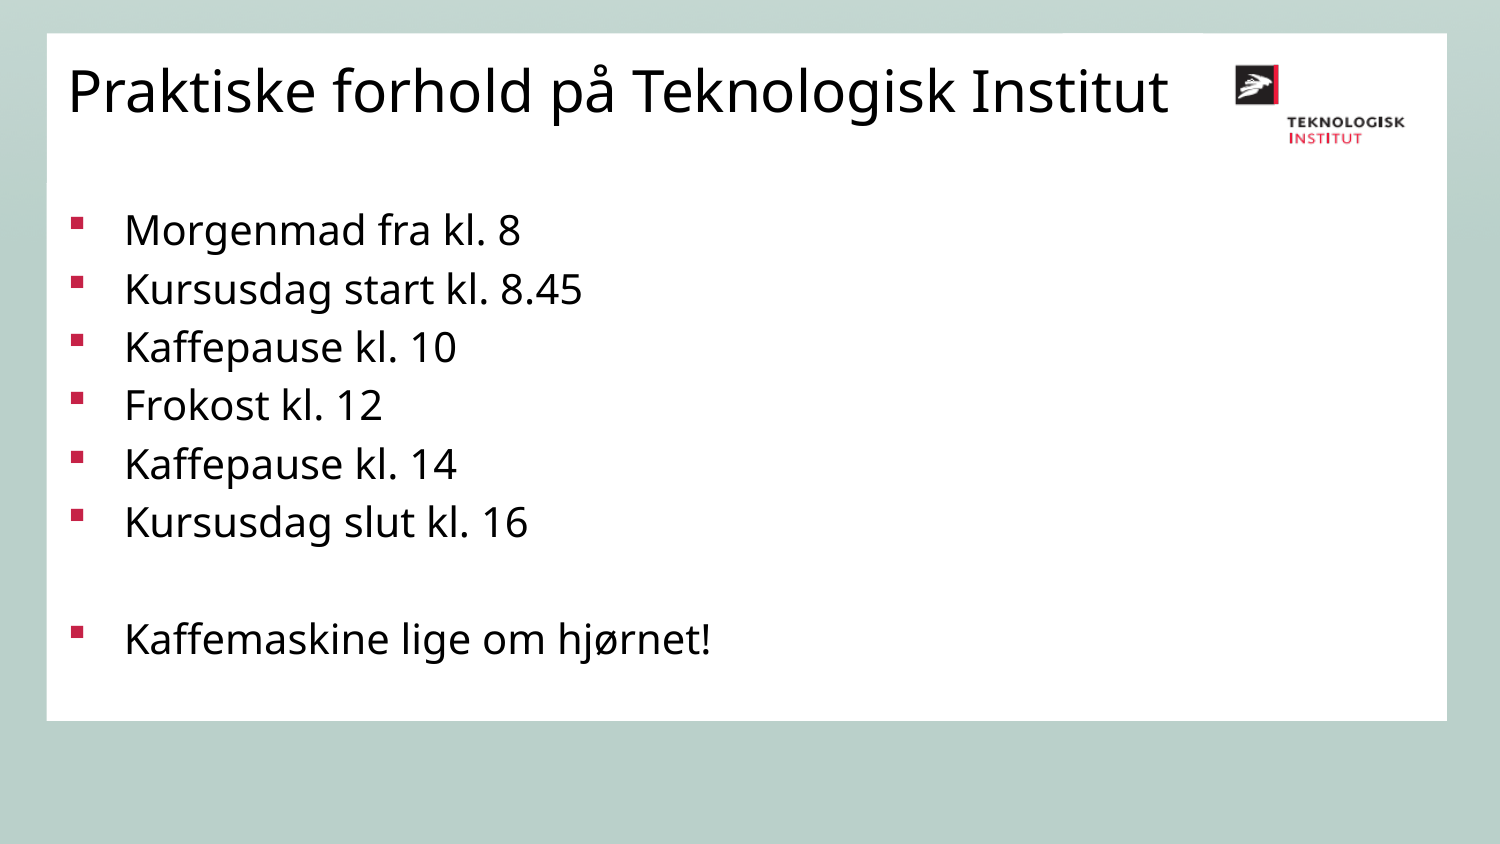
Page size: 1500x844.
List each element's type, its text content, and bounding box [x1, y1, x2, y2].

list Morgenmad fra kl. 8 Kursusdag start kl. 8.45 Kaffepause kl. 10 Frokost kl. 12 Kaffepause kl. 14 Kursusdag slut kl. 16 Kaffemaskine lige om hjørnet! [46, 183, 1447, 721]
list Praktiske forhold på Teknologisk Institut [46, 33, 1204, 185]
picture [0, 0, 1500, 844]
